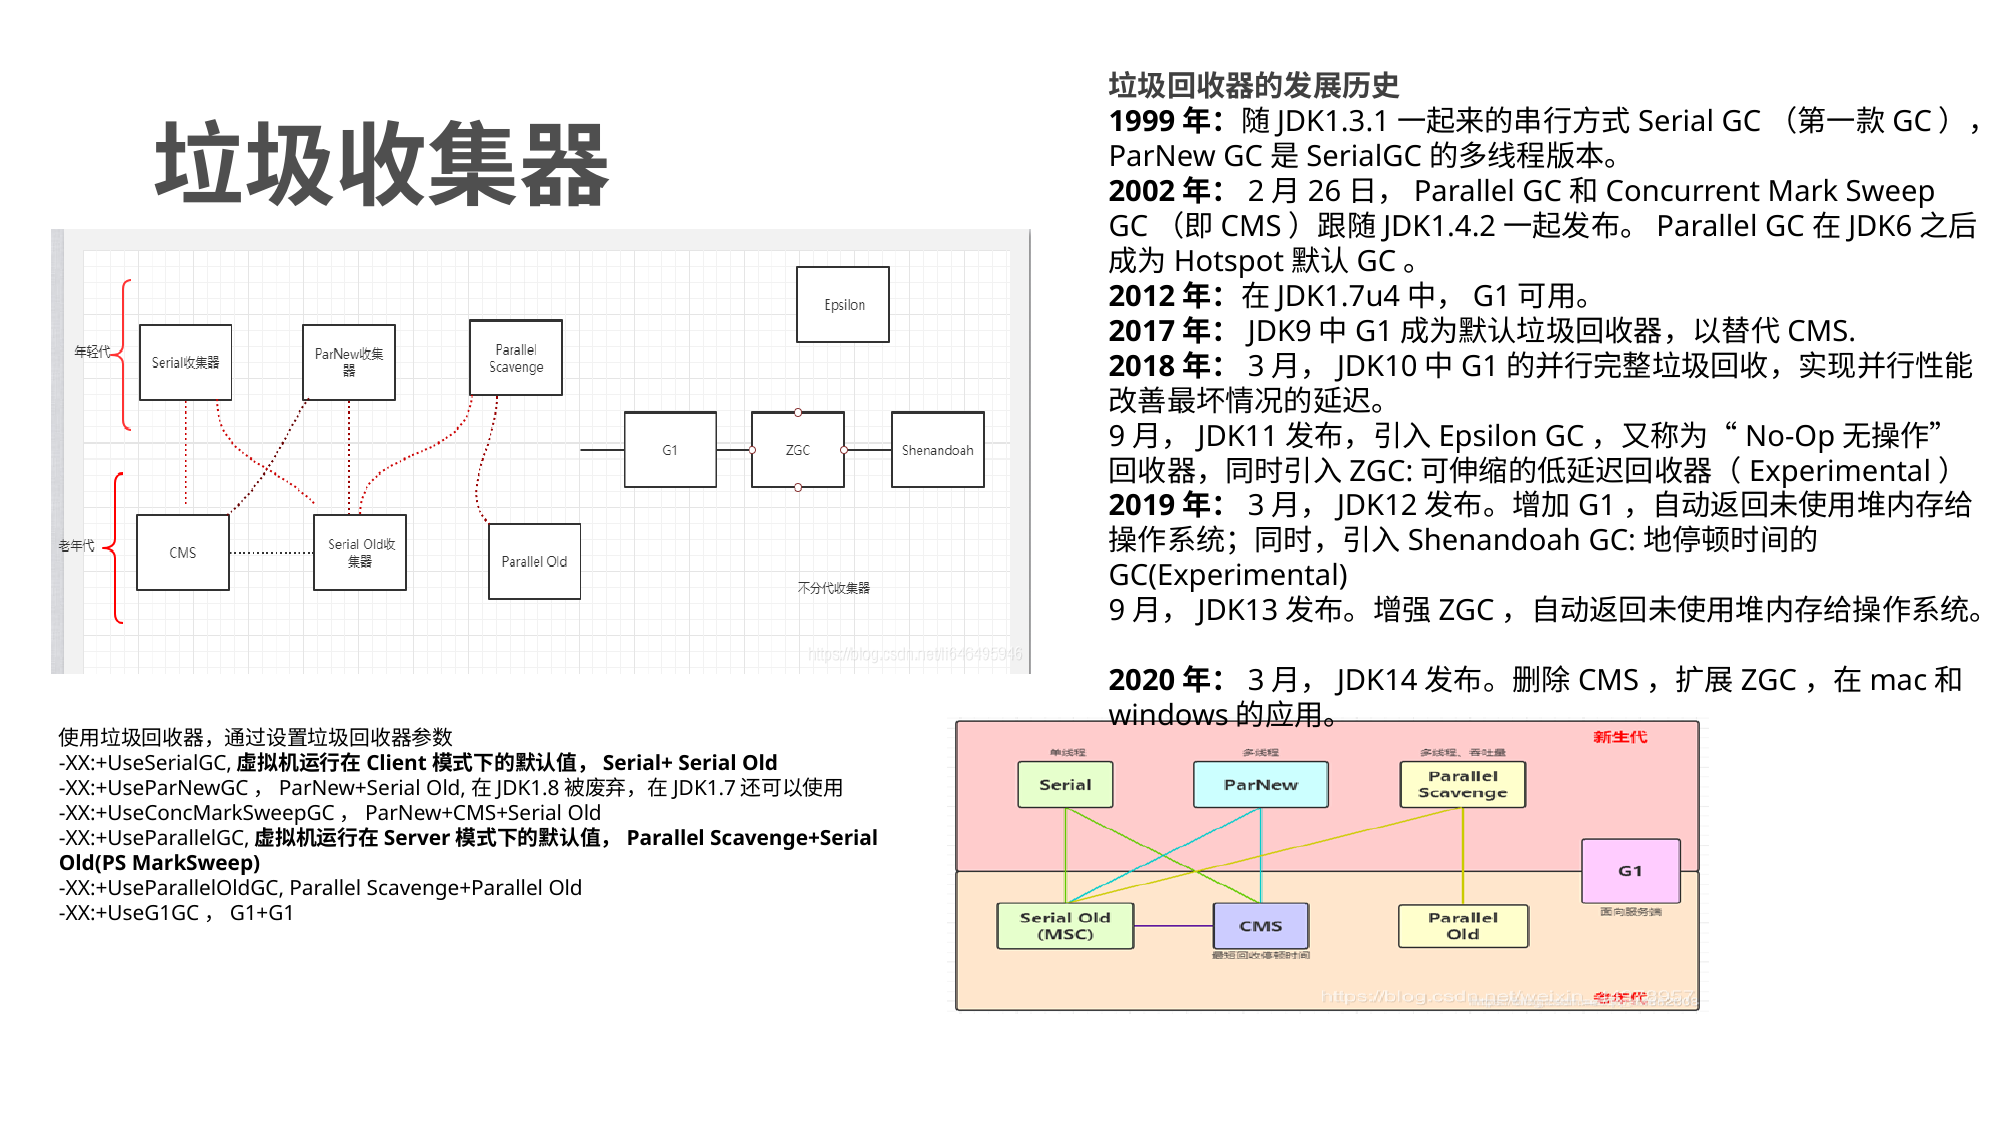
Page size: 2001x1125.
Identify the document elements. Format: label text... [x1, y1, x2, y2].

picture [51, 229, 1031, 674]
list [947, 717, 1709, 1014]
text_box 垃圾回收器的发展历史 1999年：随JDK1.3.1一起来的串行方式Serial GC（第一款GC），ParNew GC是SerialGC的多线程版本。 2002年：2月26日，Parallel GC和Concurrent Mark Sweep GC（即CMS）跟随JDK1.4.2一起发布。Parallel GC在JDK6之后成为Hotspot默认GC。 2012年：在JDK1.7u4中，G1可用。 2017年：JDK9中G1成为默认垃圾回收器，以替代CMS. 2018年：3月，JDK10中G1的并行完整垃圾回收，实现并行性能改善最坏情况的延迟。 9月，JDK11发布，引入Epsilon GC，又称为“No-Op无操作”回收器，同时引入ZGC:可伸缩的低延迟回收器（Experimental） 2019年：3月，JDK12发布。增加G1，自动返回未使用堆内存给操作系统；同时，引入Shenandoah GC:地停顿时间的GC(Experimental) 9月，JDK13发布。增强ZGC，自动返回未使用堆内存给操作系统。 2020年：3月，JDK14发布。删除CMS，扩展ZGC，在mac和windows的应用。 [1093, 59, 2000, 874]
title 垃圾收集器 [137, 59, 1093, 278]
text_box 使用垃圾回收器，通过设置垃圾回收器参数 -XX:+UseSerialGC,虛拟机运行在Client模式下的默认值，Serial+ Serial Old -XX:+UseParNewGC，ParNew+Serial Old,在JDK1.8被废弃，在JDK1.7还可以使用 -XX:+UseConcMarkSweepGC，ParNew+CMS+Serial Old -XX:+UseParallelGC,虚拟机运行在Server模式下的默认值，Parallel Scavenge+Serial Old(PS MarkSweep) -XX:+UseParallelOldGC, Parallel Scavenge+Parallel Old -XX:+UseG1GC，G1+G1 [44, 717, 917, 933]
